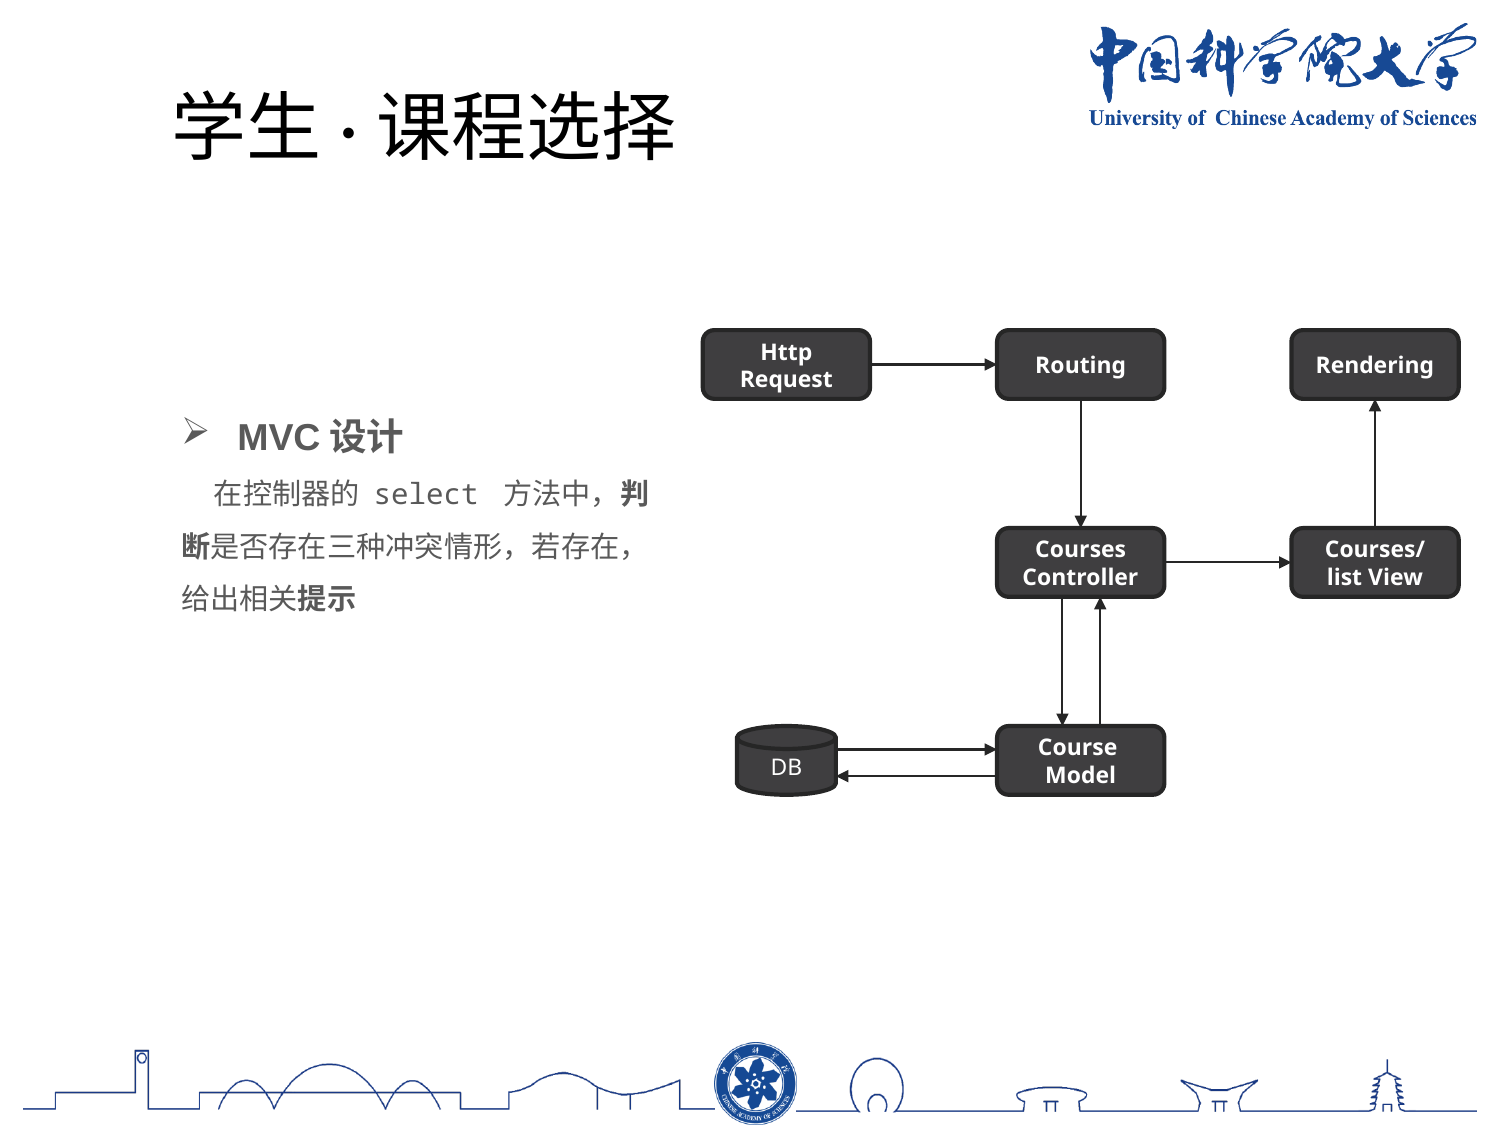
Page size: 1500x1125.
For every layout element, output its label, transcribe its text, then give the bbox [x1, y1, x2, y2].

picture [1078, 23, 1477, 129]
picture [23, 1039, 1477, 1125]
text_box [702, 329, 1459, 795]
text_box MVC设计 在控制器的 select 方法中，判断是否存在三种冲突情形，若存在，给出相关提示 [169, 385, 678, 657]
text_box 学生·课程选择 [4, 30, 844, 219]
